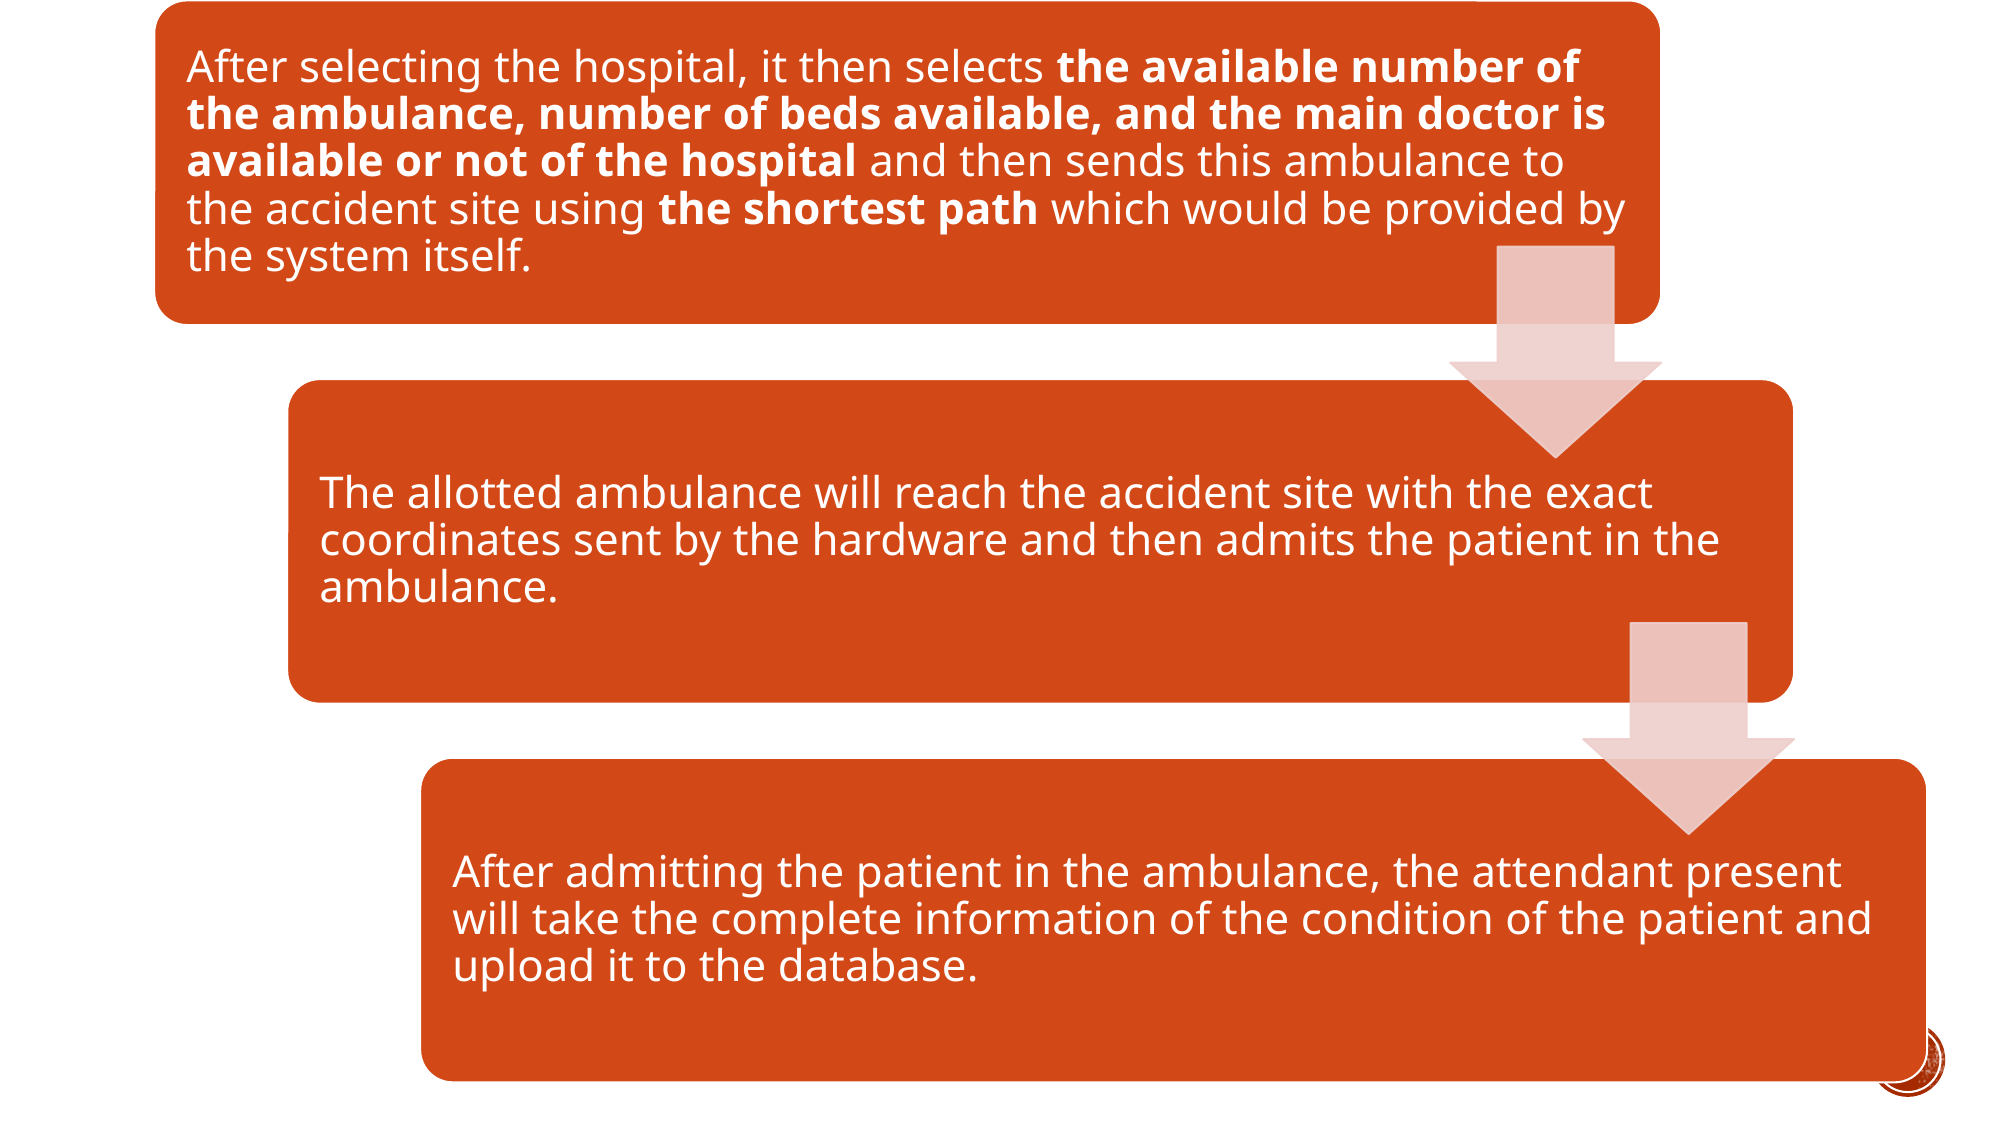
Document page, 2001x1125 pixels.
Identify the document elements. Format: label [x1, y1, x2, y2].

list [159, 5, 1924, 1079]
